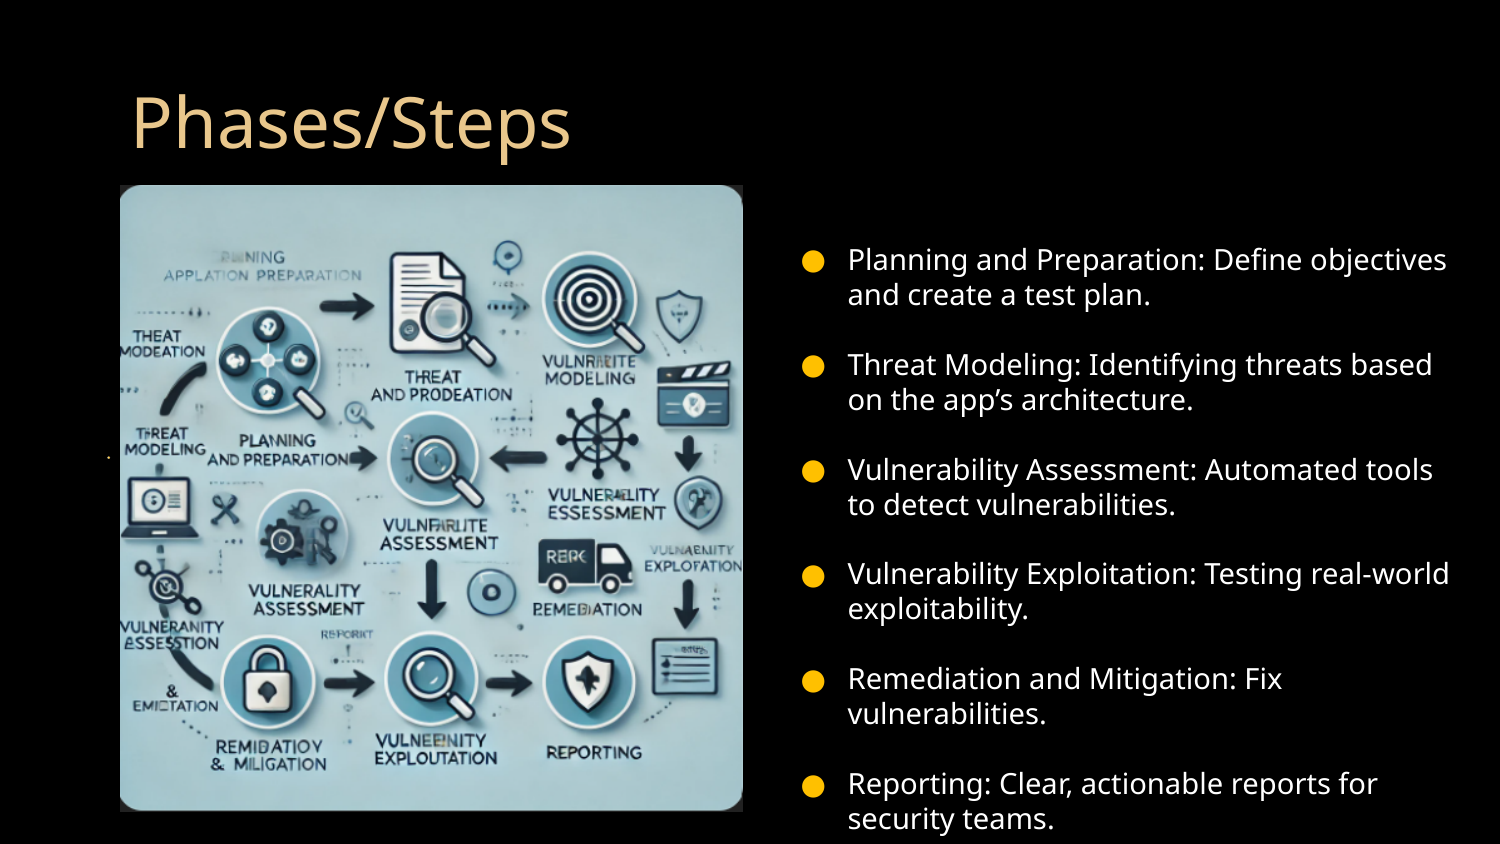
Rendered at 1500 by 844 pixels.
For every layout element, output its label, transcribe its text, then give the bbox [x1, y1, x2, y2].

title Phases/Steps [115, 78, 1189, 165]
picture [102, 185, 743, 812]
list Planning and Preparation: Define objectives and create a test plan. Threat Modeling: Identifying threats based on the app’s architecture. Vulnerability Assessment: Automated tools to detect vulnerabilities. Vulnerability Exploitation: Testing real-world exploitability. Remediation and Mitigation: Fix vulnerabilities. Reporting: Clear, actionable reports for security teams. [785, 226, 1469, 772]
